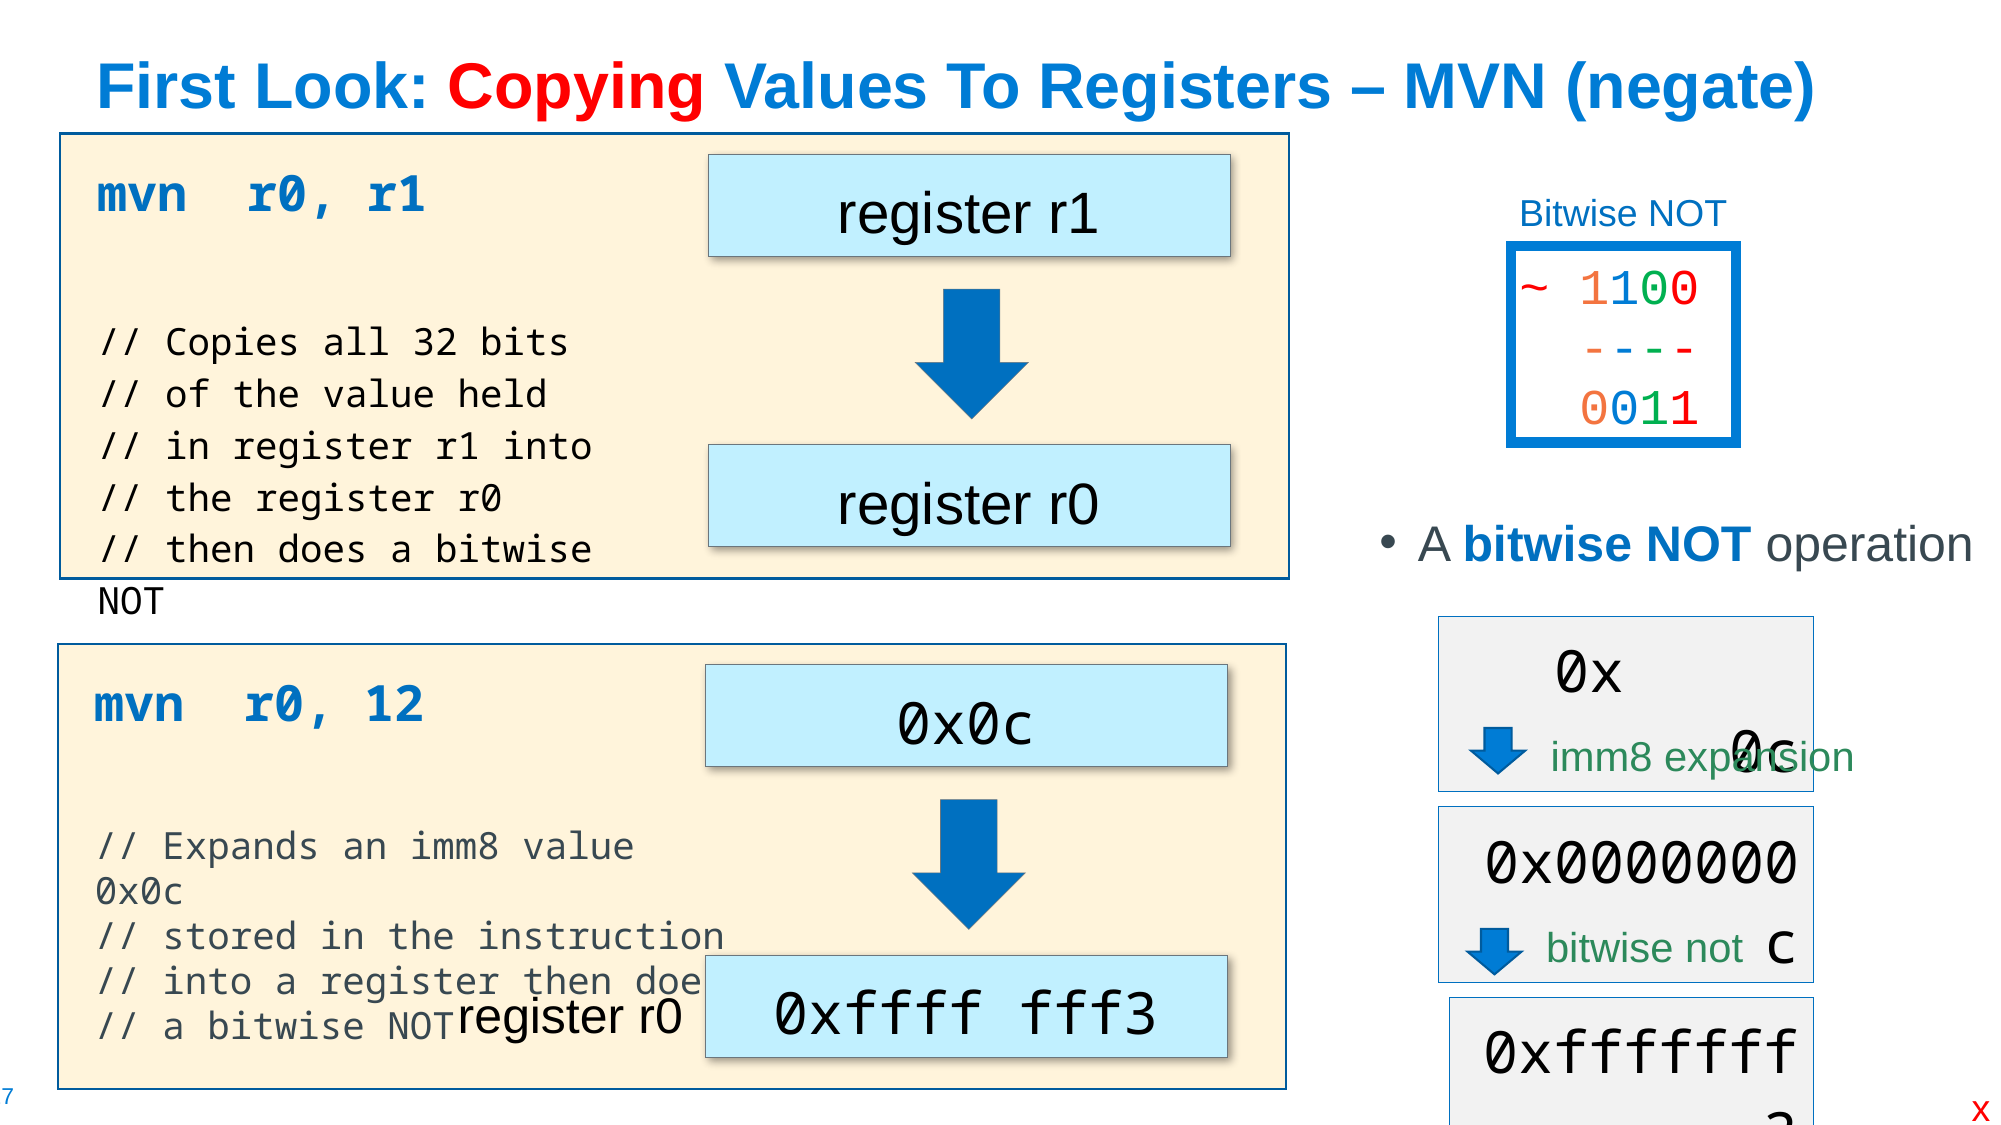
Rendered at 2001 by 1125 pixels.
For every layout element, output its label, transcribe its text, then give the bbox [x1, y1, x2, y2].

list A bitwise NOT operation [1364, 491, 1991, 602]
title First Look: Copying Values To Registers – MVN (negate) [81, 13, 1957, 131]
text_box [1503, 181, 1744, 444]
text_box x [1956, 1076, 2000, 1125]
text_box imm8 expansion [1535, 722, 1870, 788]
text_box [1438, 615, 1814, 774]
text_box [57, 643, 1287, 1089]
text_box mvn r0, r1 // Copies all 32 bits // of the value held // in register r1 into // the register r0 // then does a bitwise NOT [82, 154, 654, 643]
text_box [59, 132, 1290, 580]
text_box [707, 154, 1231, 547]
text_box 0xfffffff3 [1449, 997, 1814, 1125]
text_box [1438, 806, 1814, 980]
